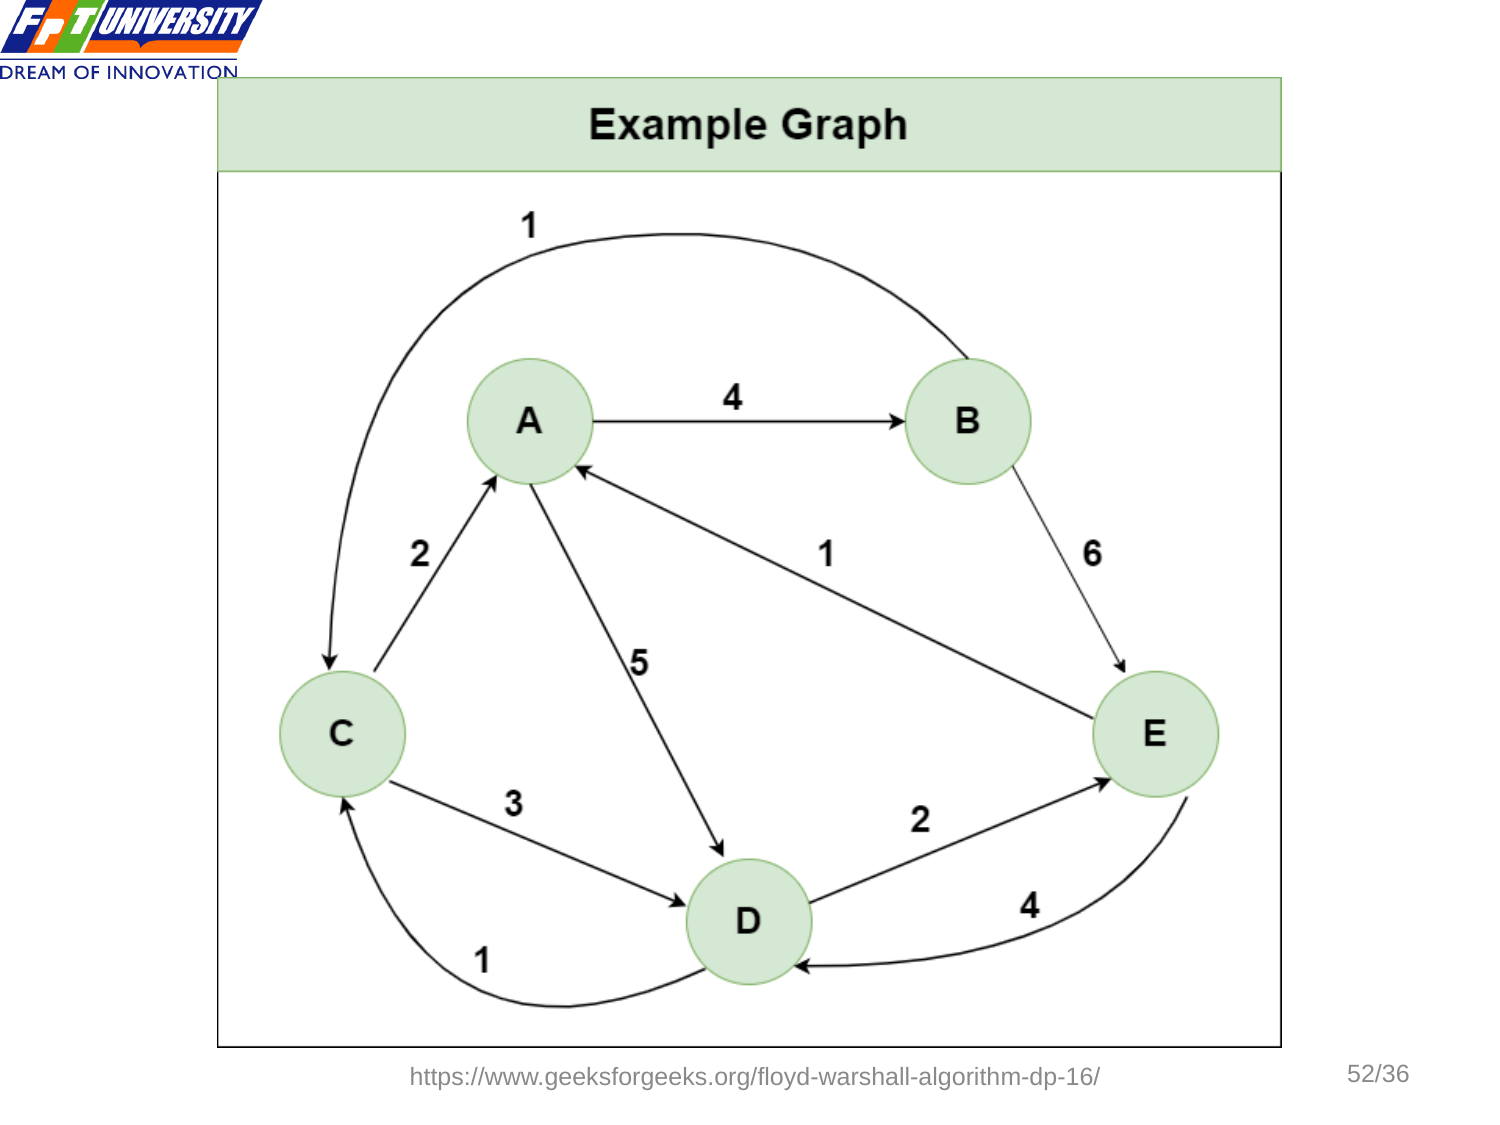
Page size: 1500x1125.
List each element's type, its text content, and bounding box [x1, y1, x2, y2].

picture [0, 0, 1283, 1048]
slide_number 52/36 [1074, 1042, 1425, 1103]
footer https://www.geeksforgeeks.org/floyd-warshall-algorithm-dp-16/ [324, 1055, 1187, 1106]
